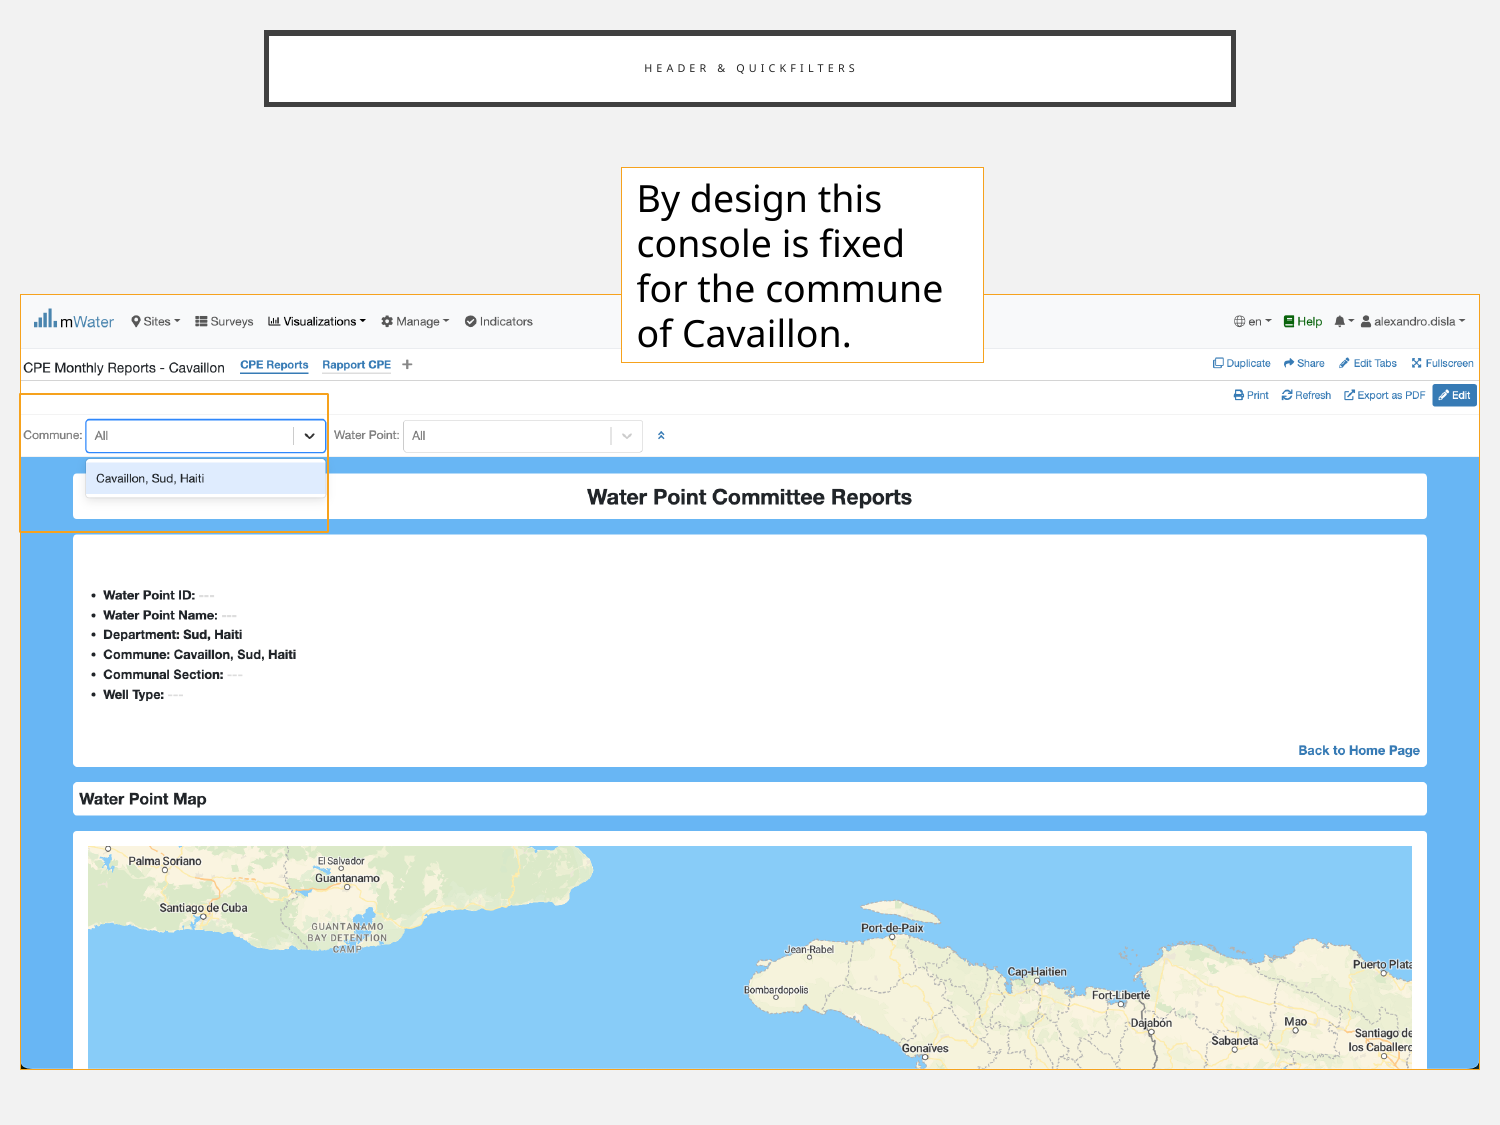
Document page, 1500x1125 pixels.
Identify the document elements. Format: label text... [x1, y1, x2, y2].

title Header & QuickFilters [264, 30, 1236, 107]
text_box By design this console is fixed for the commune of Cavaillon. [621, 167, 984, 294]
picture [20, 294, 1480, 1070]
